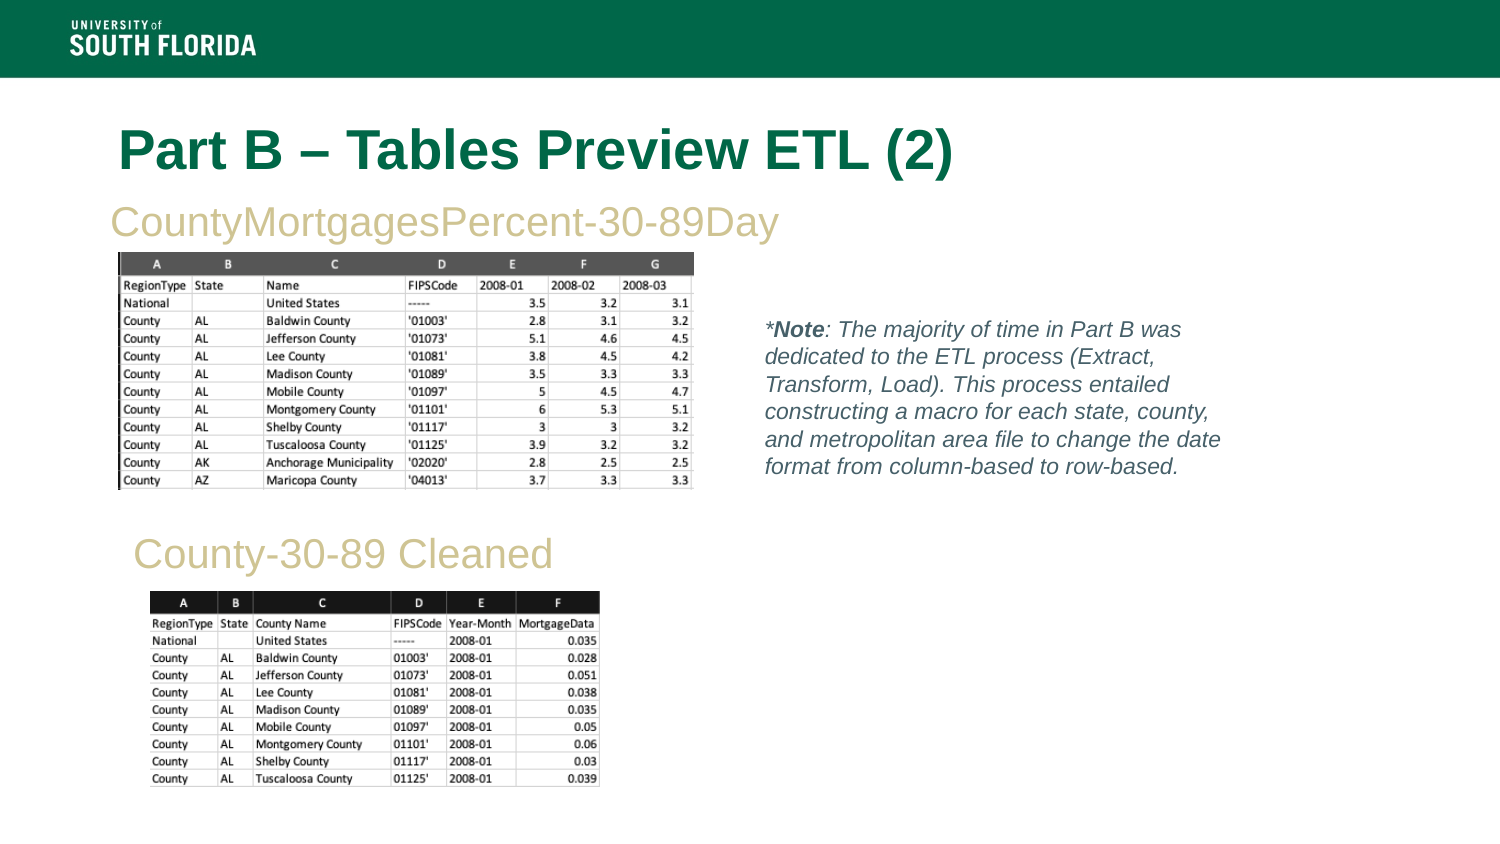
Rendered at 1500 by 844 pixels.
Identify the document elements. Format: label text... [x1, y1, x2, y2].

text_box CountyMortgagesPercent-30-89Day [95, 187, 980, 253]
text_box County-30-89 Cleaned [118, 519, 1003, 585]
title Part B – Tables Preview ETL (2) [103, 94, 1397, 208]
picture [0, 0, 1500, 844]
text_box *Note: The majority of time in Part B was dedicated to the ETL process (Extract, Transform, Load). This process entailed constructing a macro for each state, county, and metropolitan area file to change the date format from column-based to row-based. [749, 306, 1242, 487]
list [118, 252, 694, 490]
